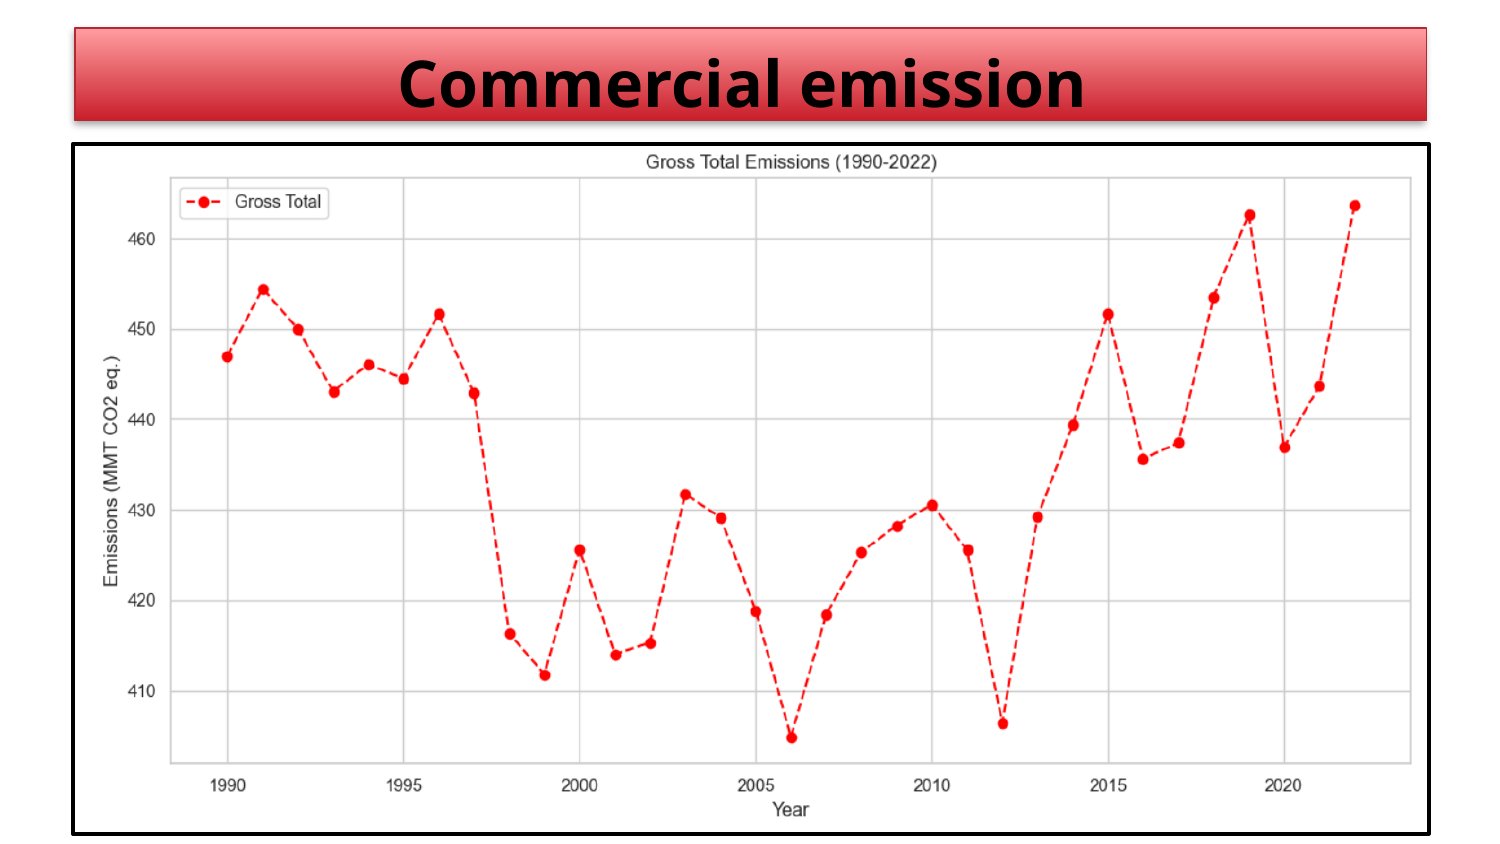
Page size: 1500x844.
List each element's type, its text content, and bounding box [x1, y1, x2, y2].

picture [74, 145, 1427, 832]
title Commercial emission [74, 27, 1427, 121]
